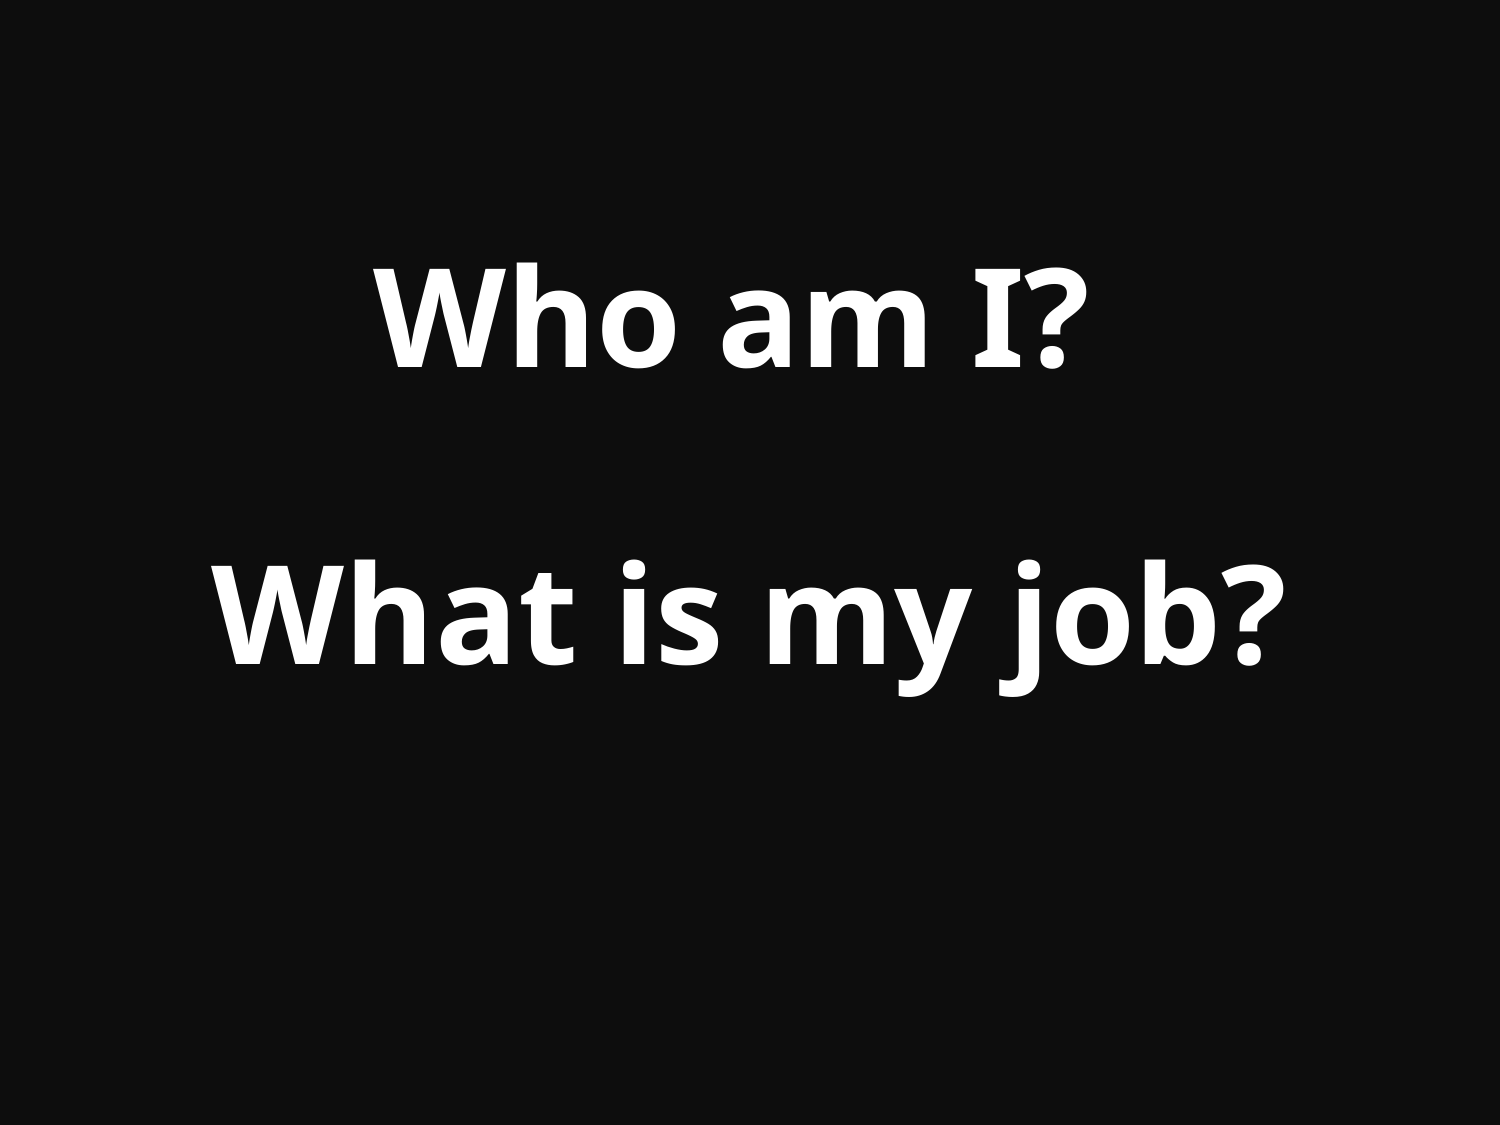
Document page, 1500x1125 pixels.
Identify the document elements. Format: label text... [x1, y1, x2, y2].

title Who am I? What is my job? [112, 310, 1388, 702]
